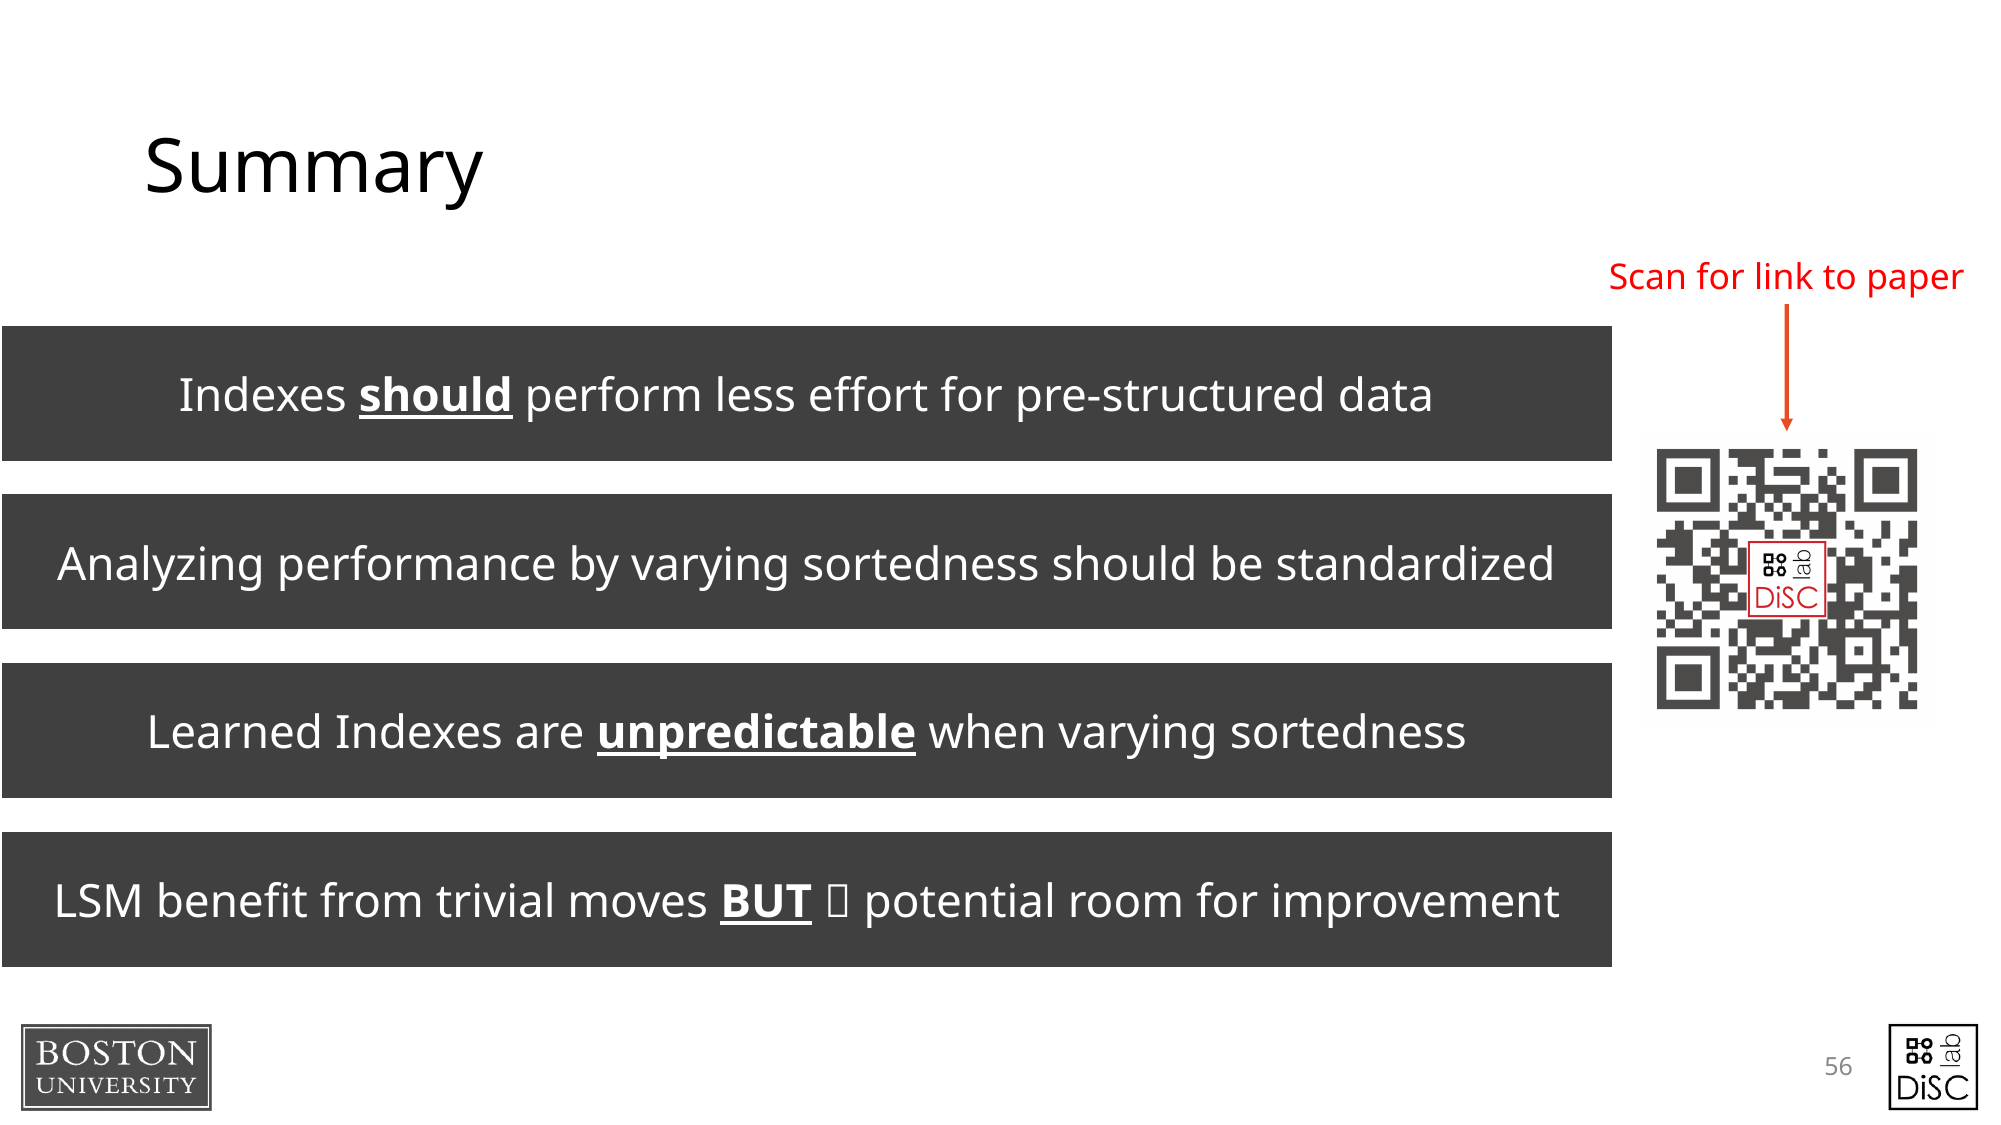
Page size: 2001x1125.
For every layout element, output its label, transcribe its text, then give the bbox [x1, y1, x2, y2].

slide_number 56 [1798, 1044, 1861, 1091]
text_box Learned Indexes are unpredictable when varying sortedness [0, 659, 1616, 802]
picture [1888, 1022, 1979, 1112]
title Summary [136, 59, 1863, 278]
picture [21, 1013, 212, 1122]
text_box Analyzing performance by varying sortedness should be standardized [0, 490, 1616, 634]
text_box Indexes should perform less effort for pre-structured data [0, 322, 1616, 465]
picture [1638, 430, 1935, 727]
text_box Scan for link to paper [1594, 246, 1980, 305]
text_box LSM benefit from trivial moves BUT  potential room for improvement [0, 828, 1616, 971]
